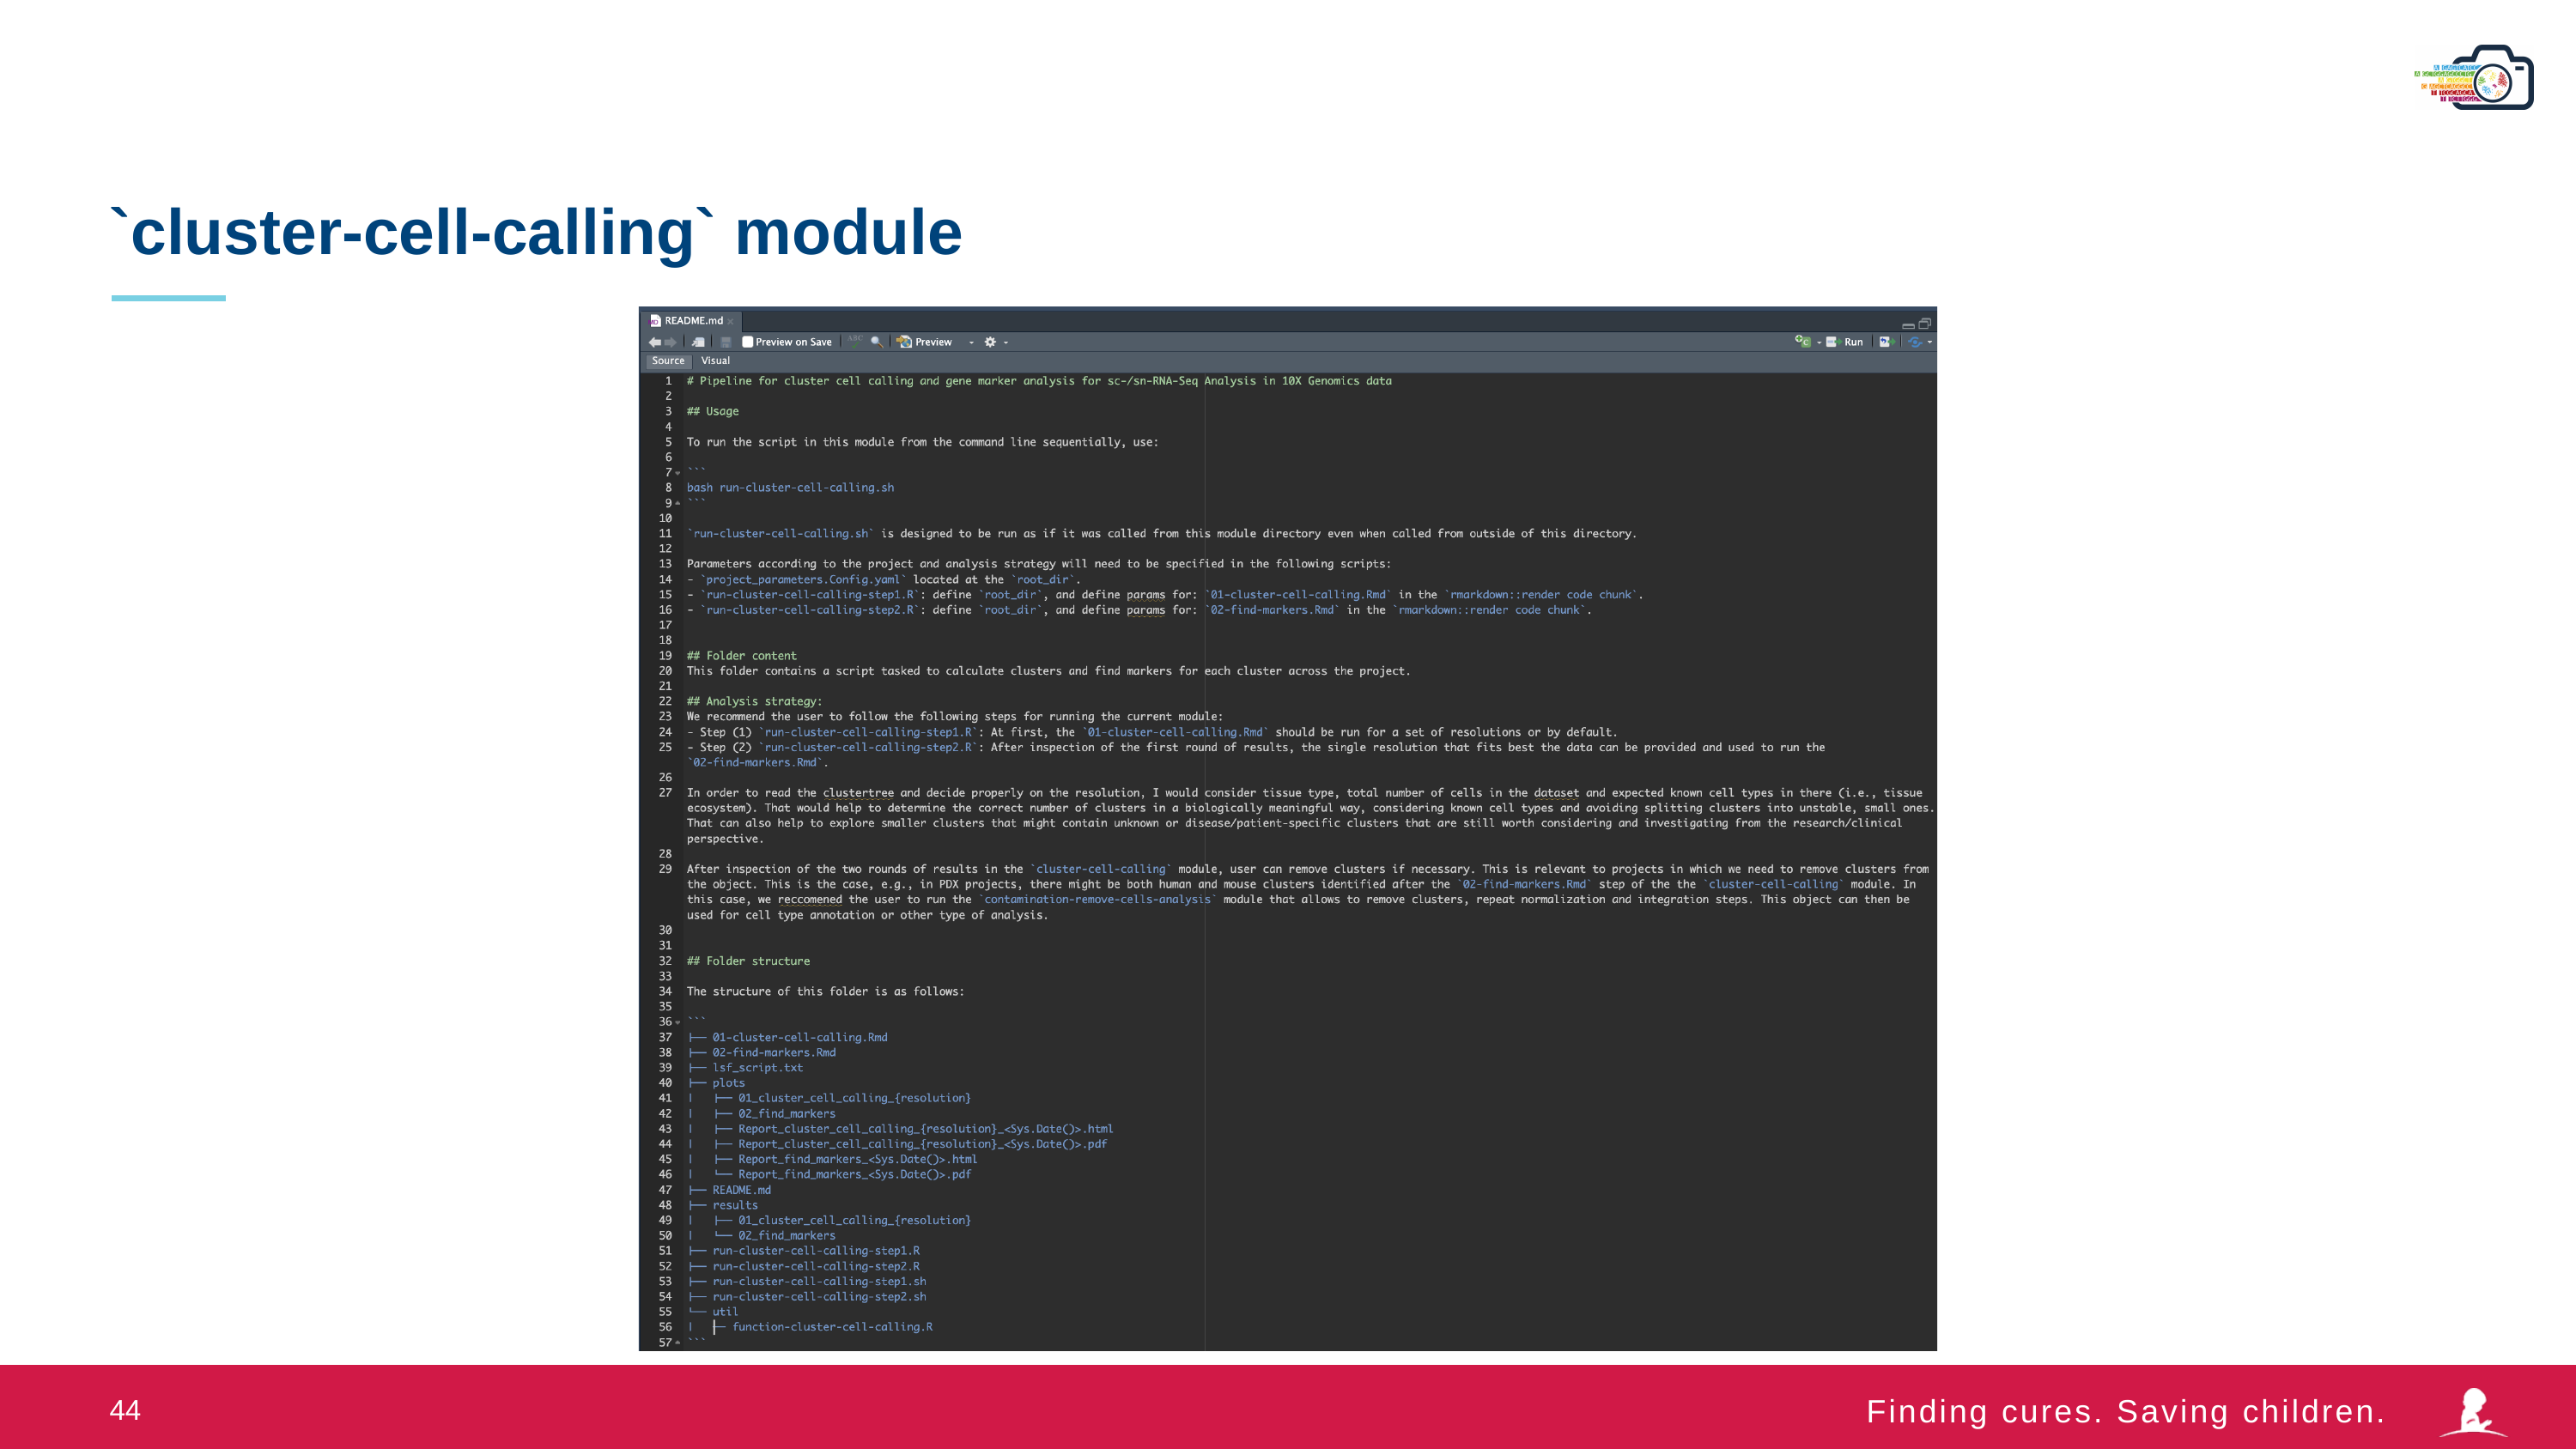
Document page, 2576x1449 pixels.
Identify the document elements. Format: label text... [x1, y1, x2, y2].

title `cluster-cell-calling` module [96, 77, 2475, 276]
slide_number 44 [96, 1375, 228, 1442]
picture [2415, 45, 2534, 110]
picture [638, 306, 1938, 1351]
